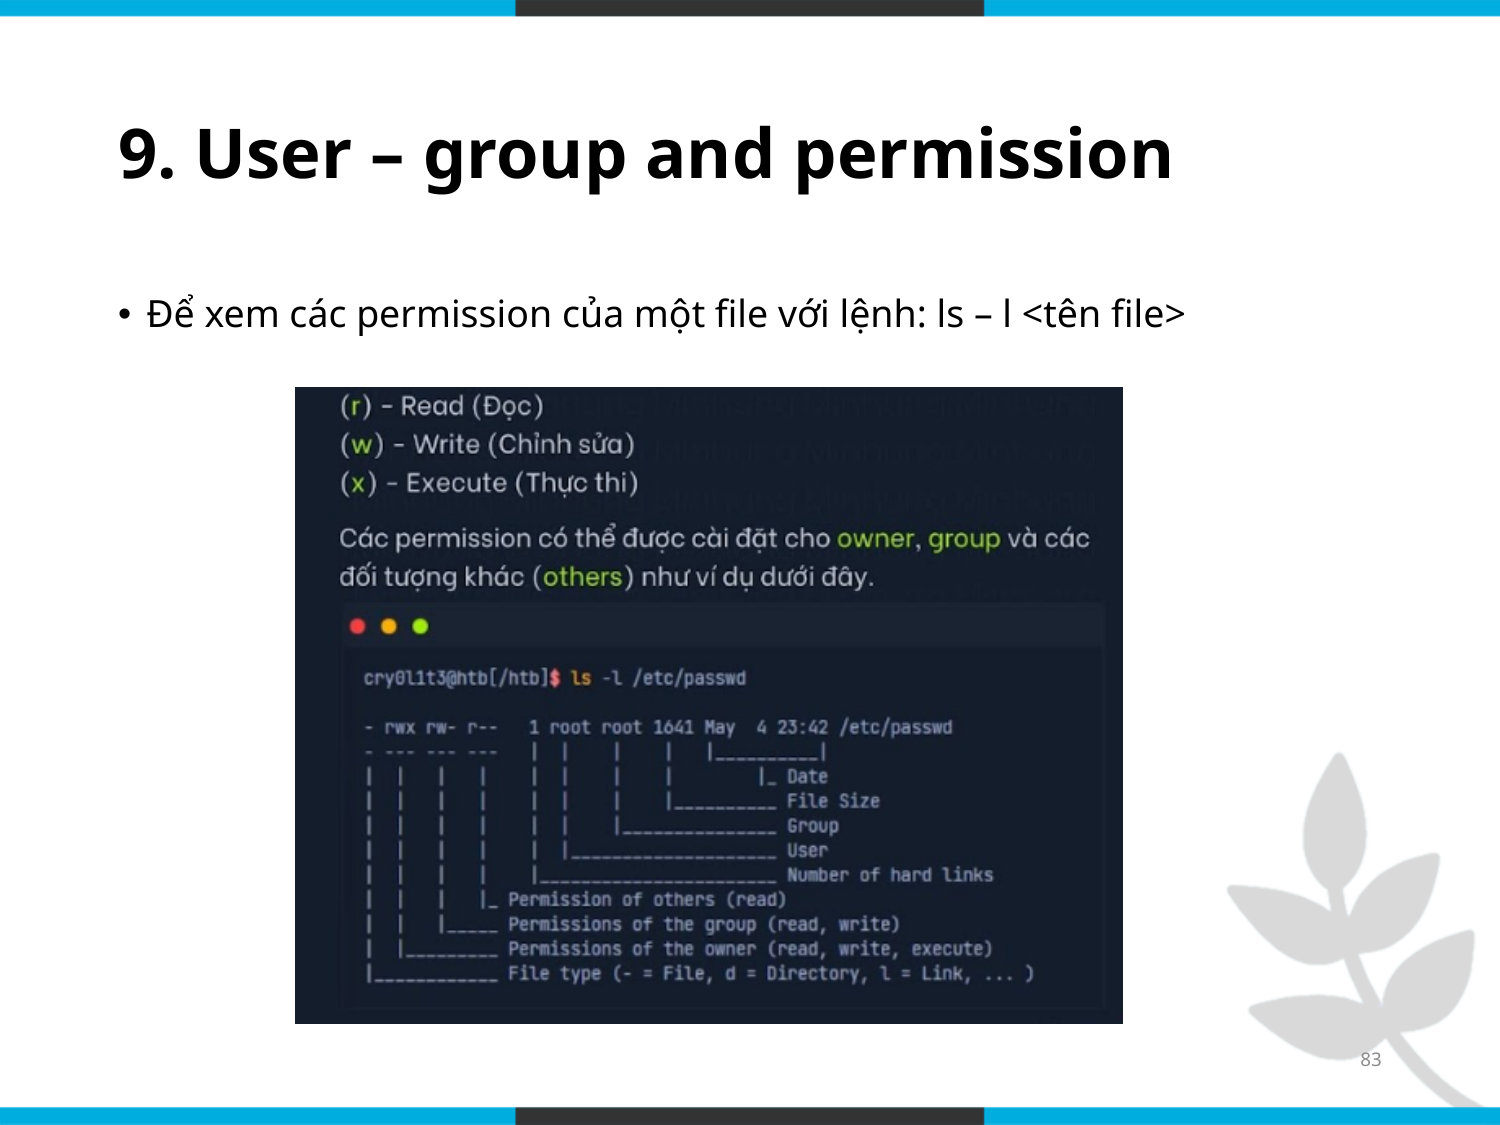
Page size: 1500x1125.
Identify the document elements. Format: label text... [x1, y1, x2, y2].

list Để xem các permission của một file với lệnh: ls – l <tên file> [103, 287, 1397, 1002]
picture [0, 0, 1500, 1125]
slide_number 83 [1059, 1030, 1397, 1091]
title 9. User – group and permission [103, 48, 1397, 266]
